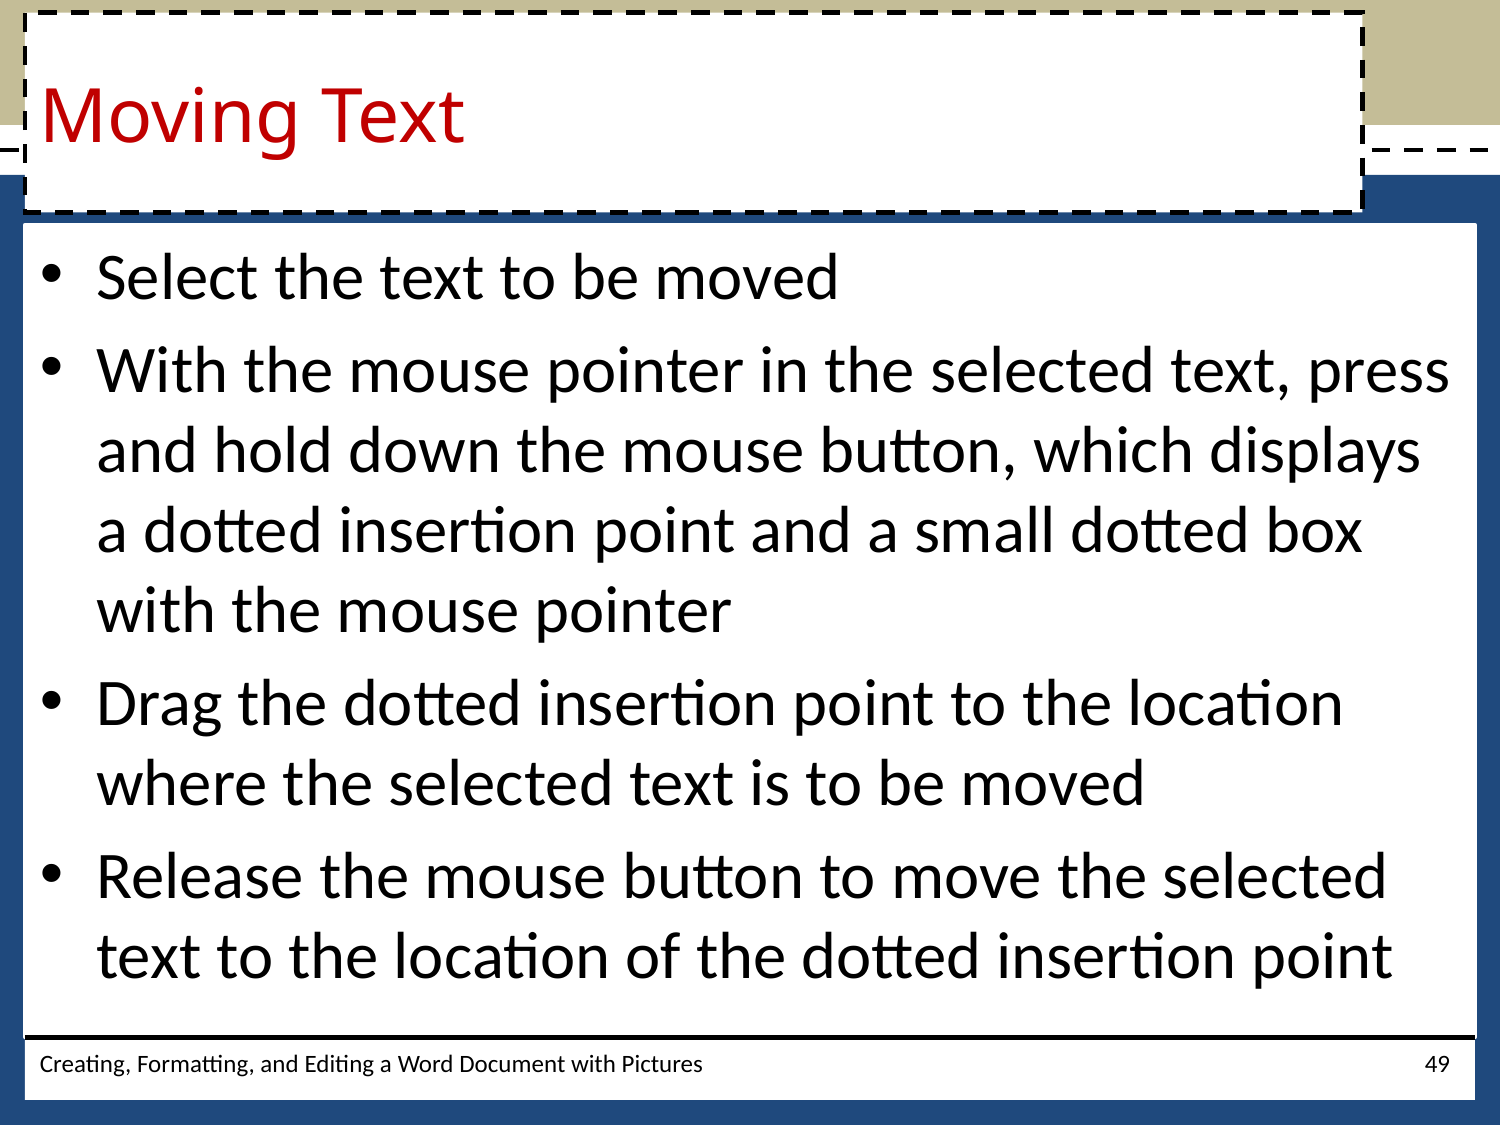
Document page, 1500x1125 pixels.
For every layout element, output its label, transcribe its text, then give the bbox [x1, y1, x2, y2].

list Select the text to be moved With the mouse pointer in the selected text, press and hold down the mouse button, which displays a dotted insertion point and a small dotted box with the mouse pointer Drag the dotted insertion point to the location where the selected text is to be moved Release the mouse button to move the selected text to the location of the dotted insertion point [24, 224, 1476, 1024]
title Moving Text [23, 10, 1365, 215]
footer Creating, Formatting, and Editing a Word Document with Pictures [24, 1040, 1400, 1100]
slide_number 49 [1400, 1040, 1475, 1100]
